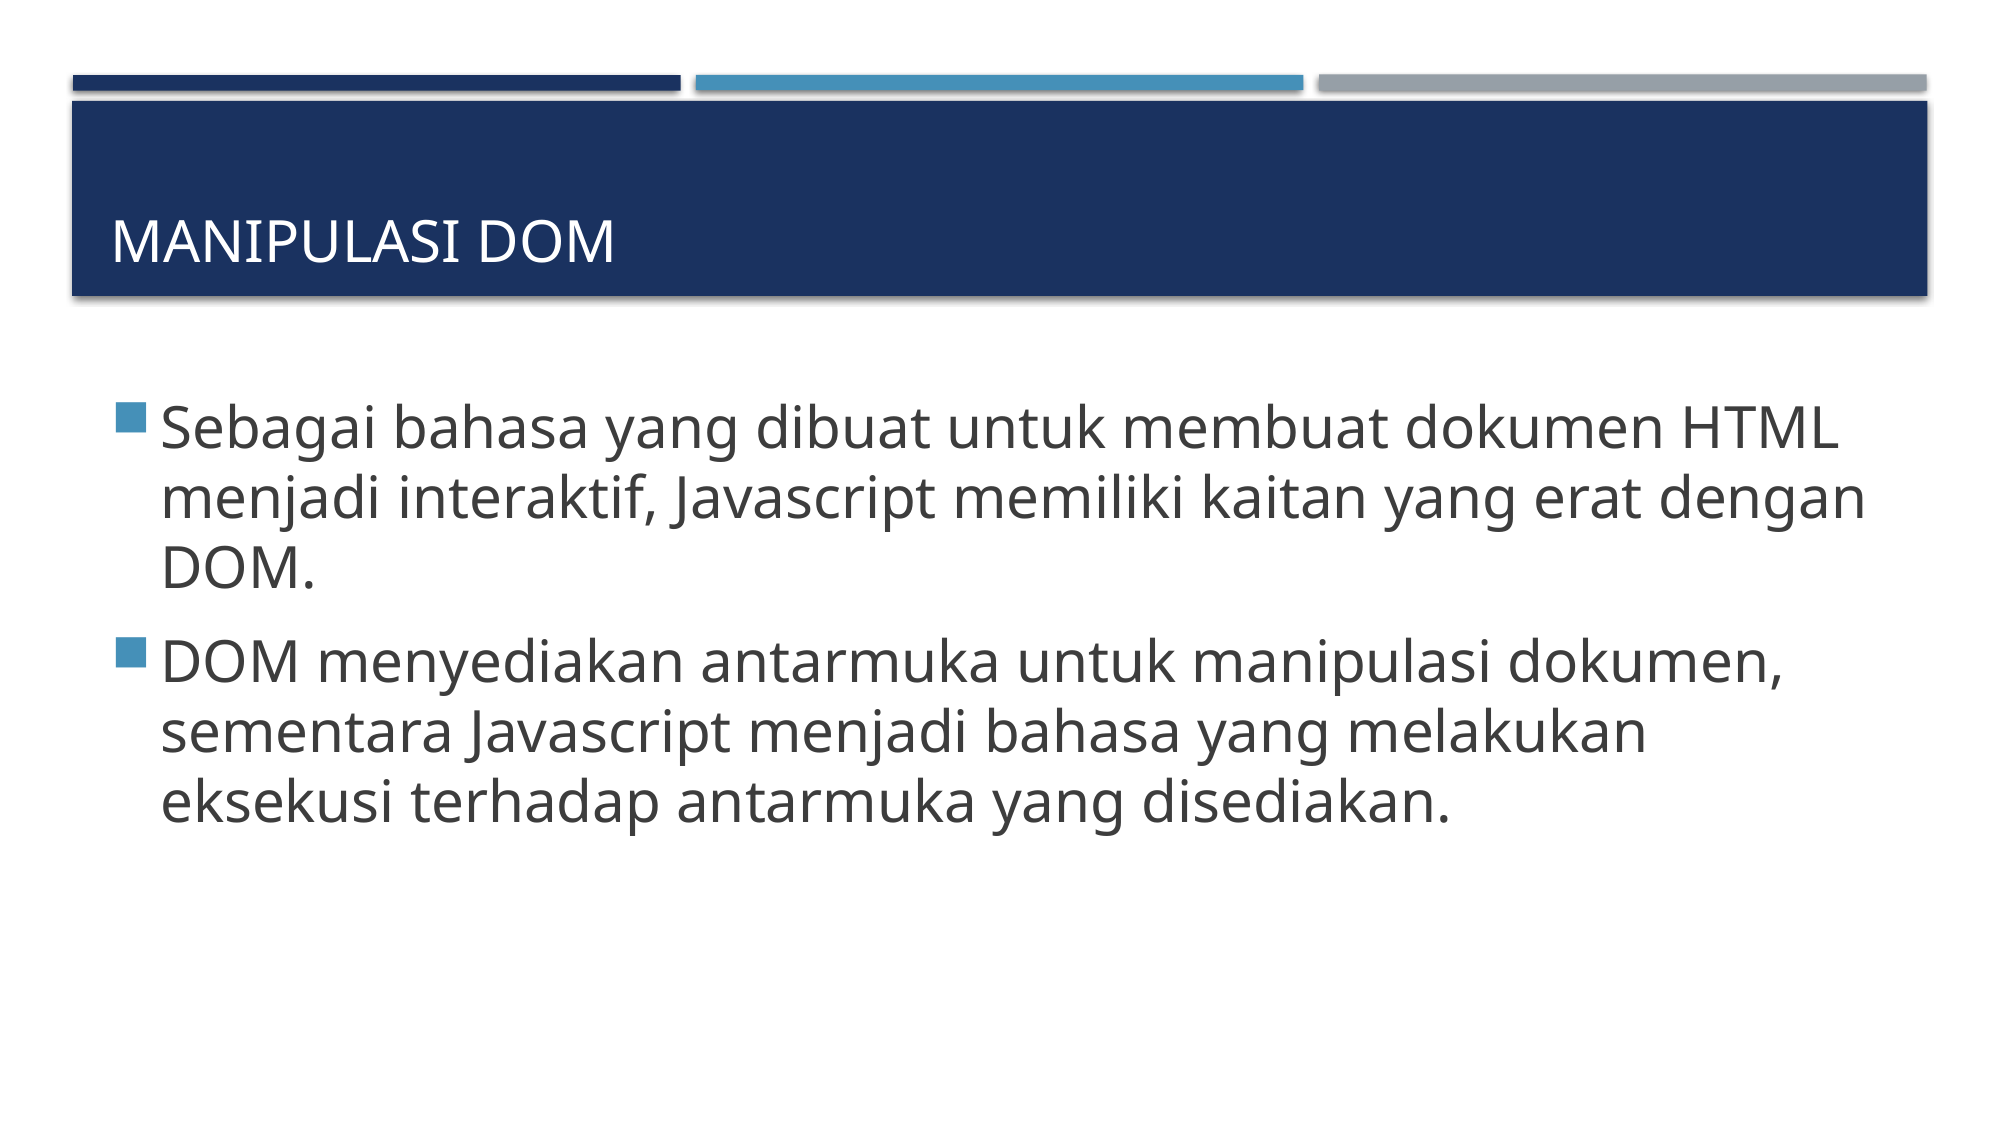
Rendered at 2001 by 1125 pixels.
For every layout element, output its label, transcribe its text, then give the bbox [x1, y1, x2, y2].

title Manipulasi dom [95, 115, 1905, 282]
list Sebagai bahasa yang dibuat untuk membuat dokumen HTML menjadi interaktif, Javascript memiliki kaitan yang erat dengan DOM. DOM menyediakan antarmuka untuk manipulasi dokumen, sementara Javascript menjadi bahasa yang melakukan eksekusi terhadap antarmuka yang disediakan. [95, 357, 1905, 962]
